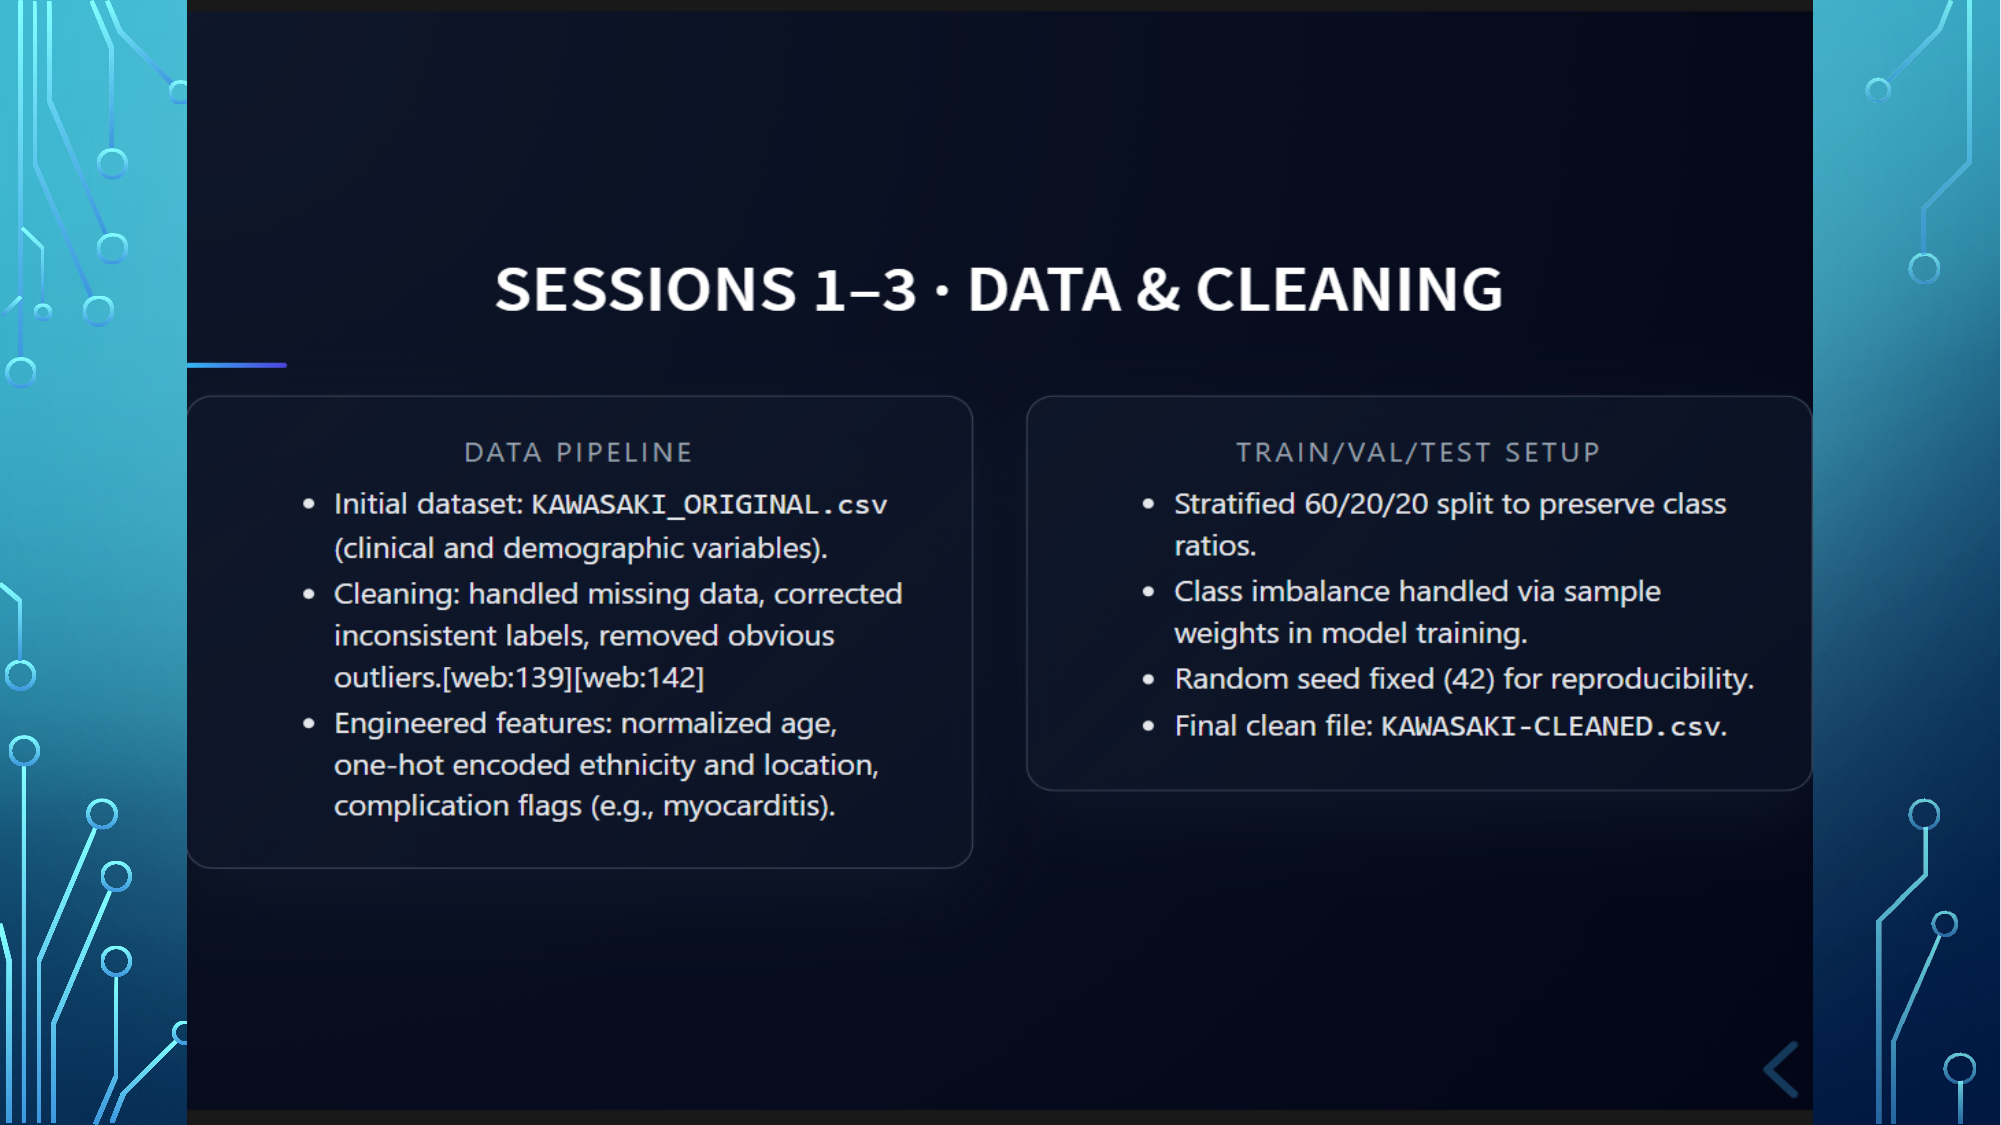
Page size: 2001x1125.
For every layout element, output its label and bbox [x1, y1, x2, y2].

list [186, 0, 1813, 1125]
